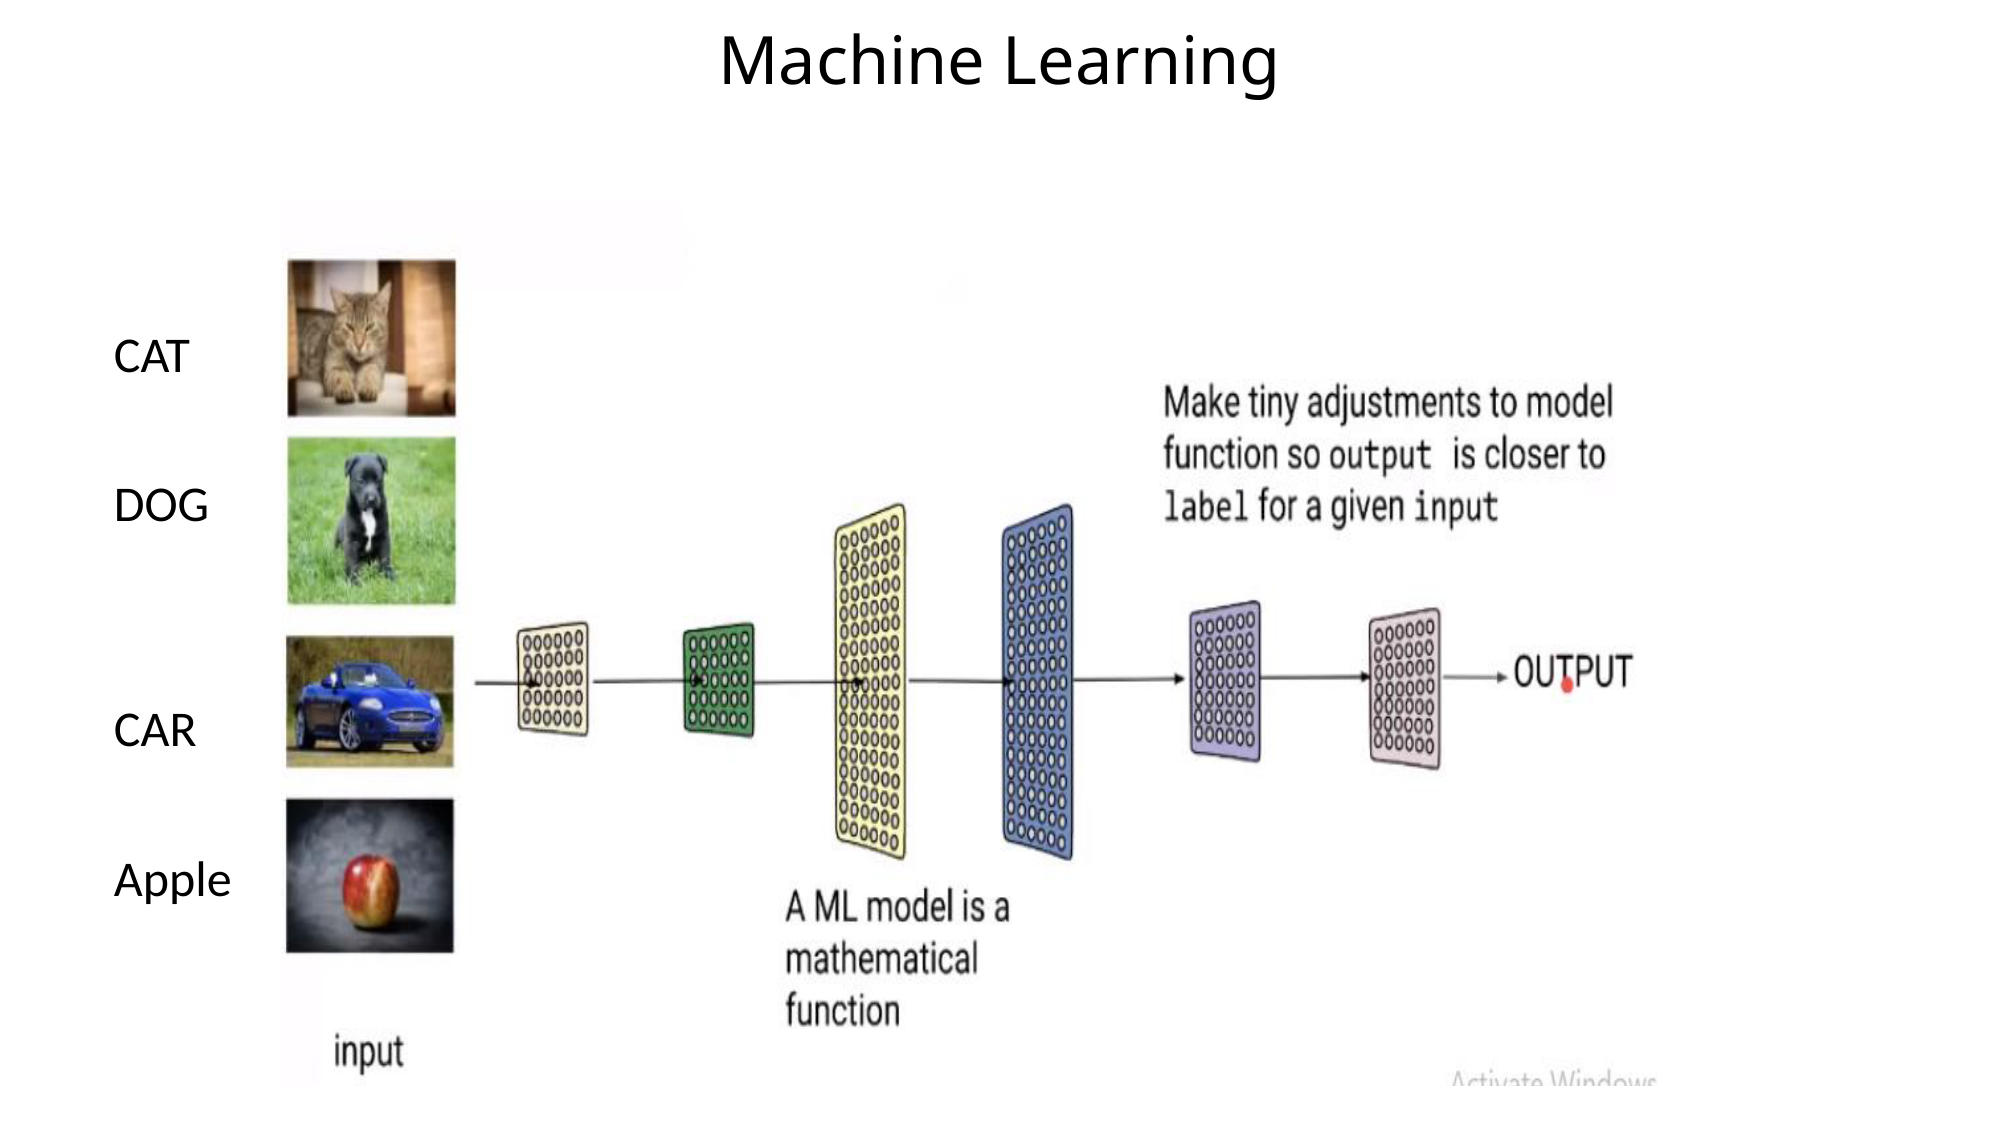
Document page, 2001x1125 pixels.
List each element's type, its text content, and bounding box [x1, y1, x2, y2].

picture [281, 202, 1719, 1086]
title Machine Learning [249, 24, 1750, 107]
subtitle CAT DOG CAR Apple [98, 165, 1750, 1074]
